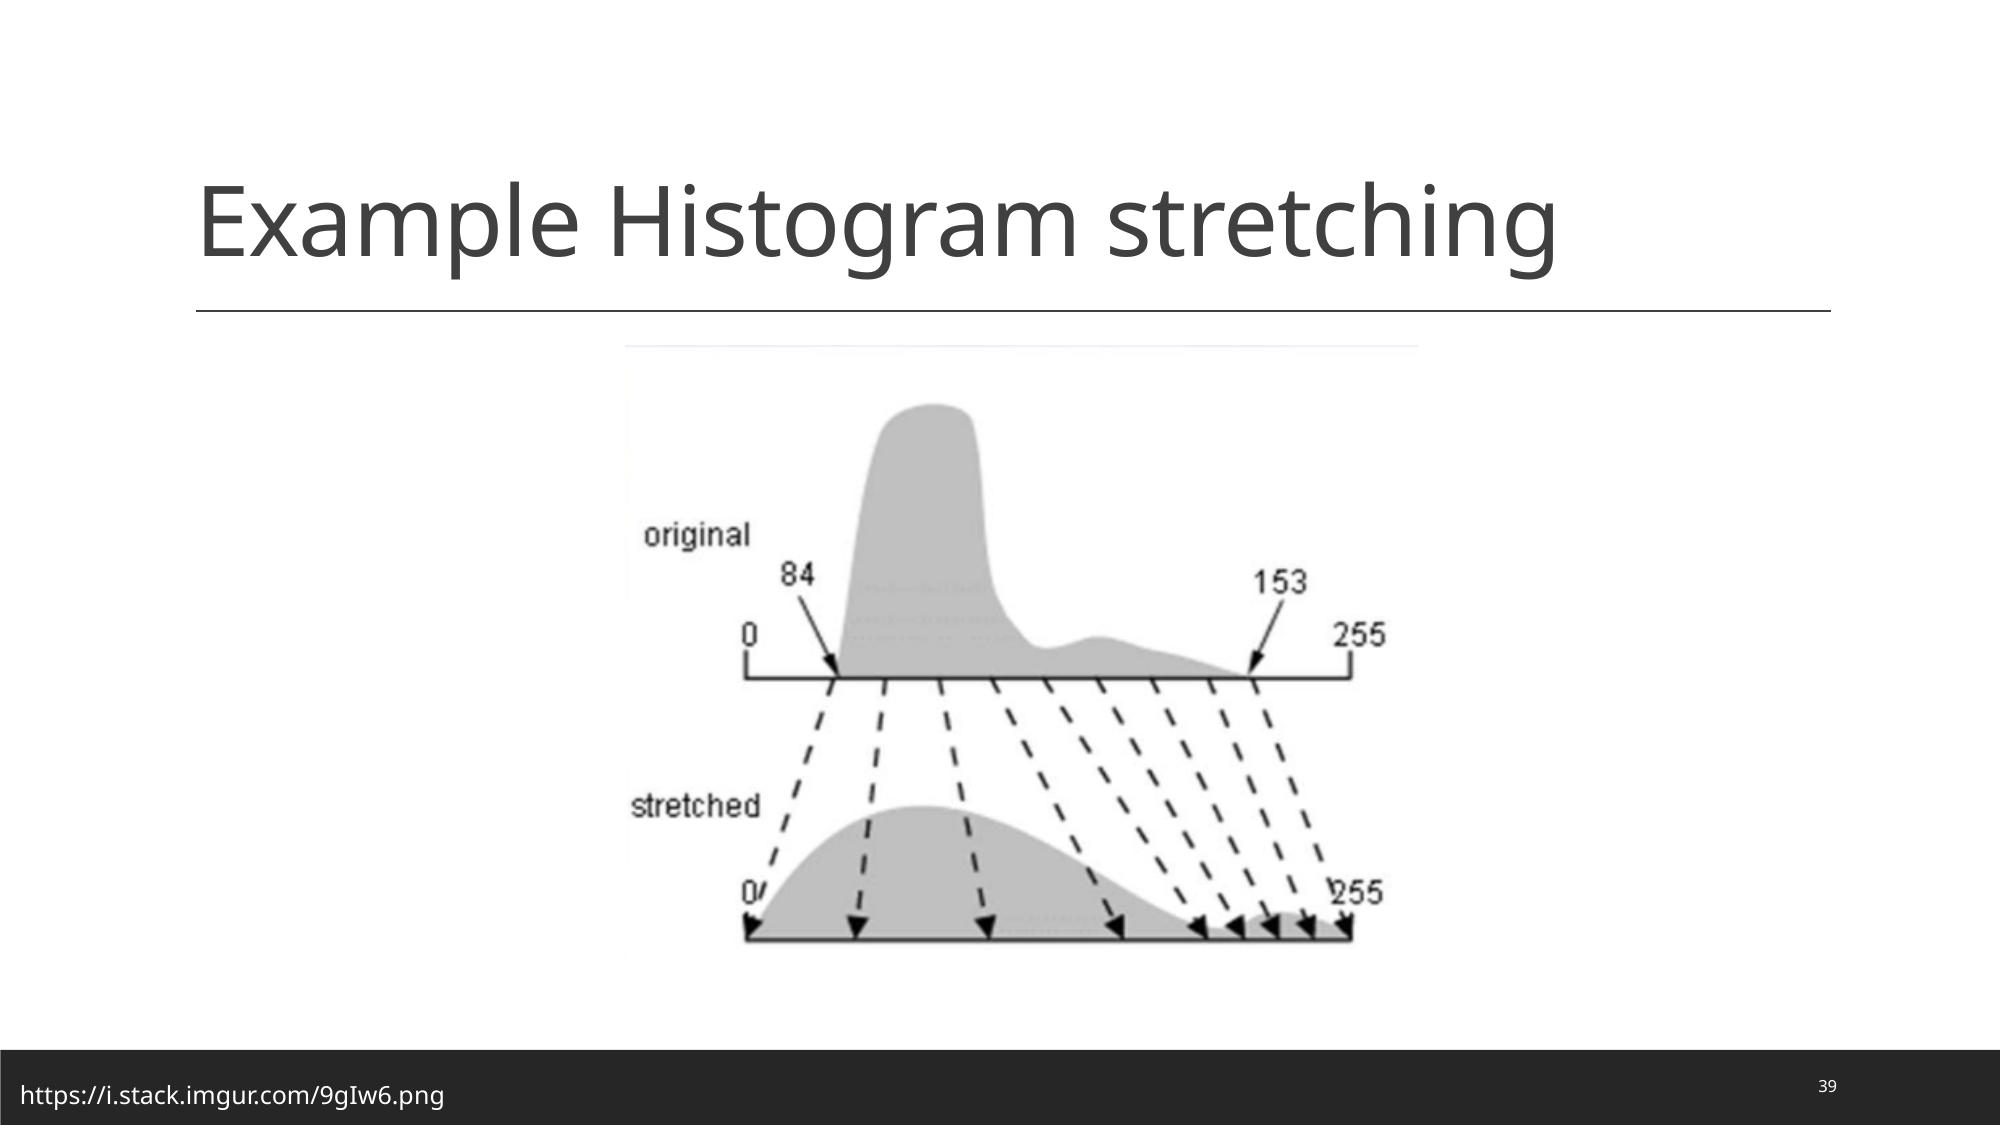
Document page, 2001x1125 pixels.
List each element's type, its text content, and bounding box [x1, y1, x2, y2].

title Example Histogram stretching [180, 47, 1830, 285]
slide_number 39 [1803, 1057, 1932, 1118]
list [624, 345, 1418, 990]
text_box https://i.stack.imgur.com/9gIw6.png [5, 1072, 1005, 1117]
